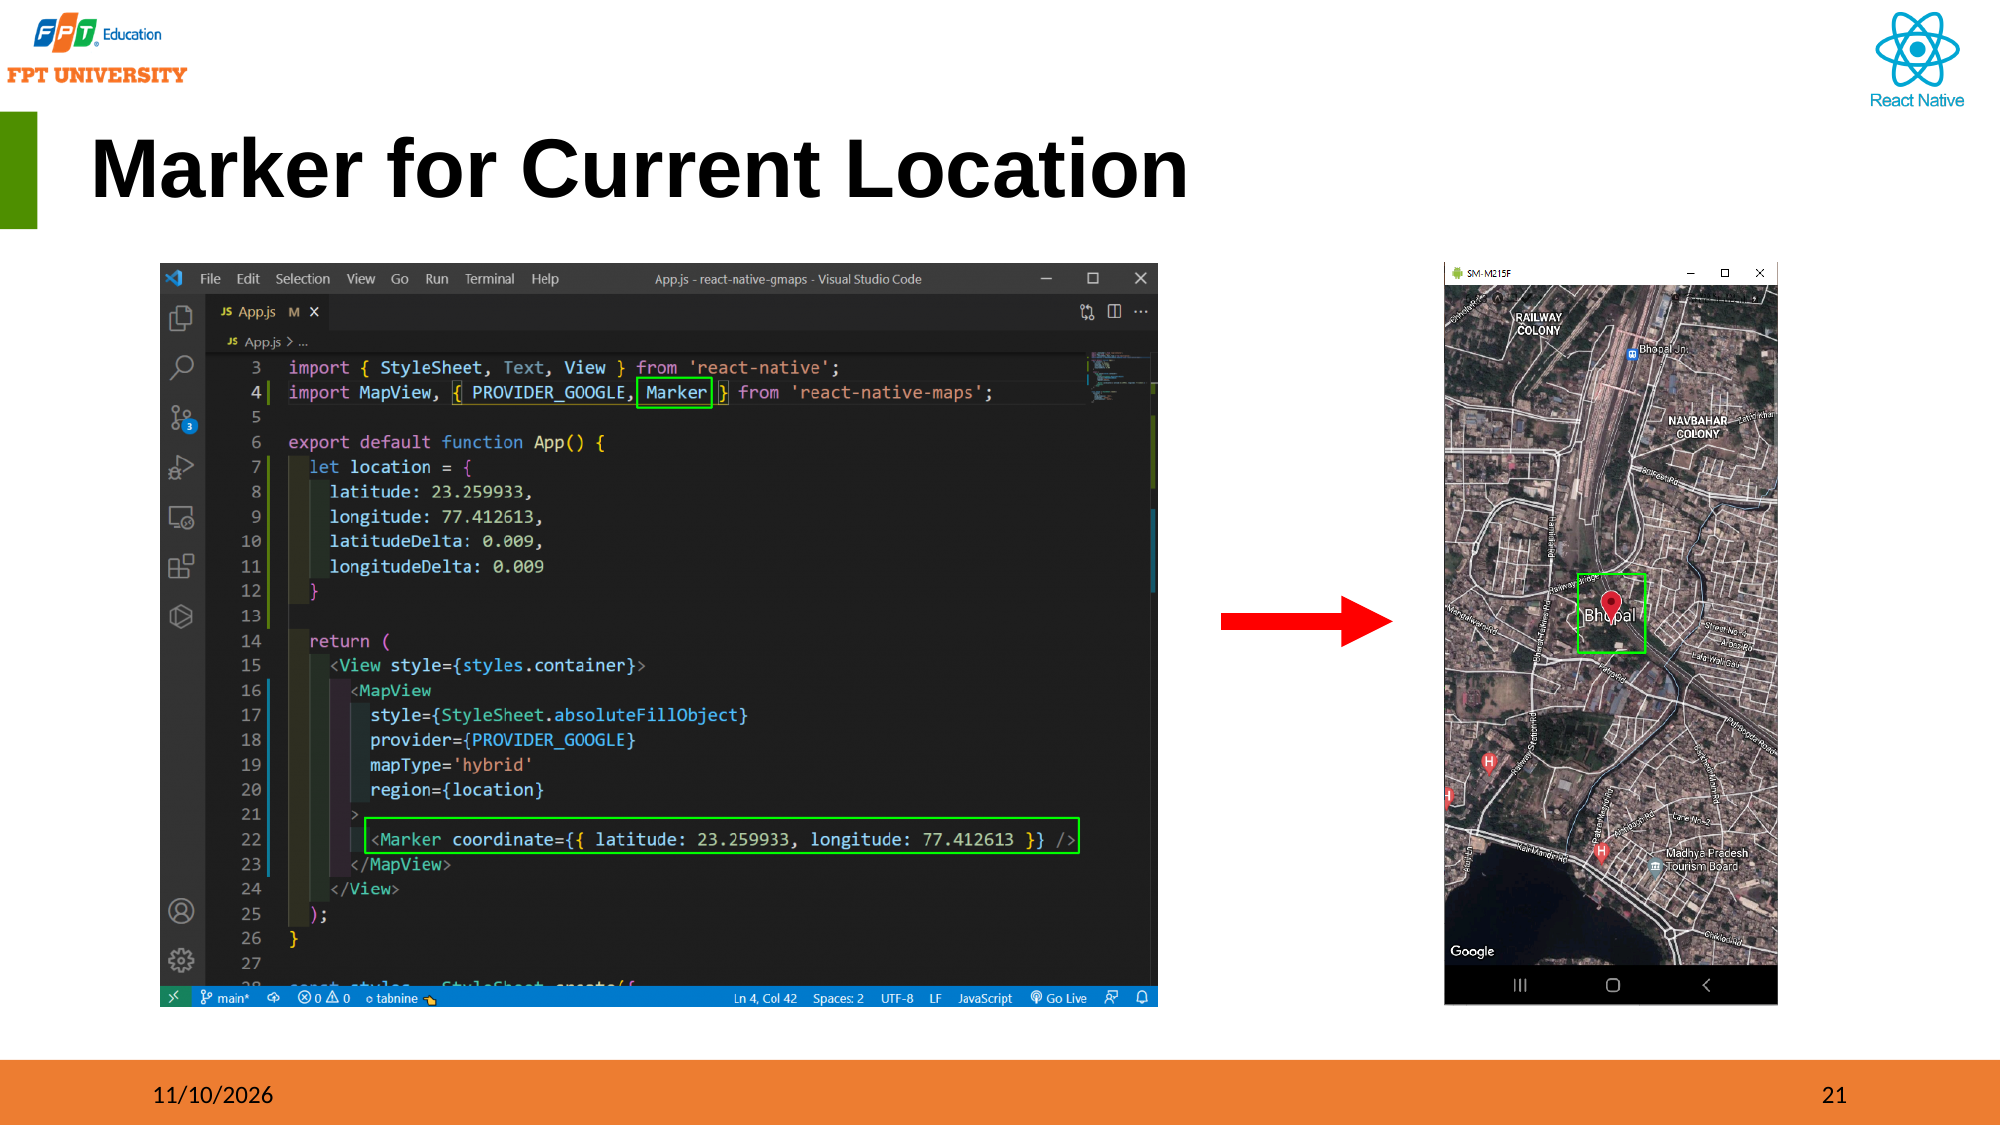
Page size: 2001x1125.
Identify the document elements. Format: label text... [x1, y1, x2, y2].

slide_number 21 [1412, 1063, 1863, 1124]
picture [1443, 262, 1778, 1006]
title Marker for Current Location [37, 111, 1978, 230]
picture [160, 263, 1158, 1007]
picture [0, 0, 194, 93]
picture [1839, 9, 1996, 112]
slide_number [137, 1063, 588, 1124]
